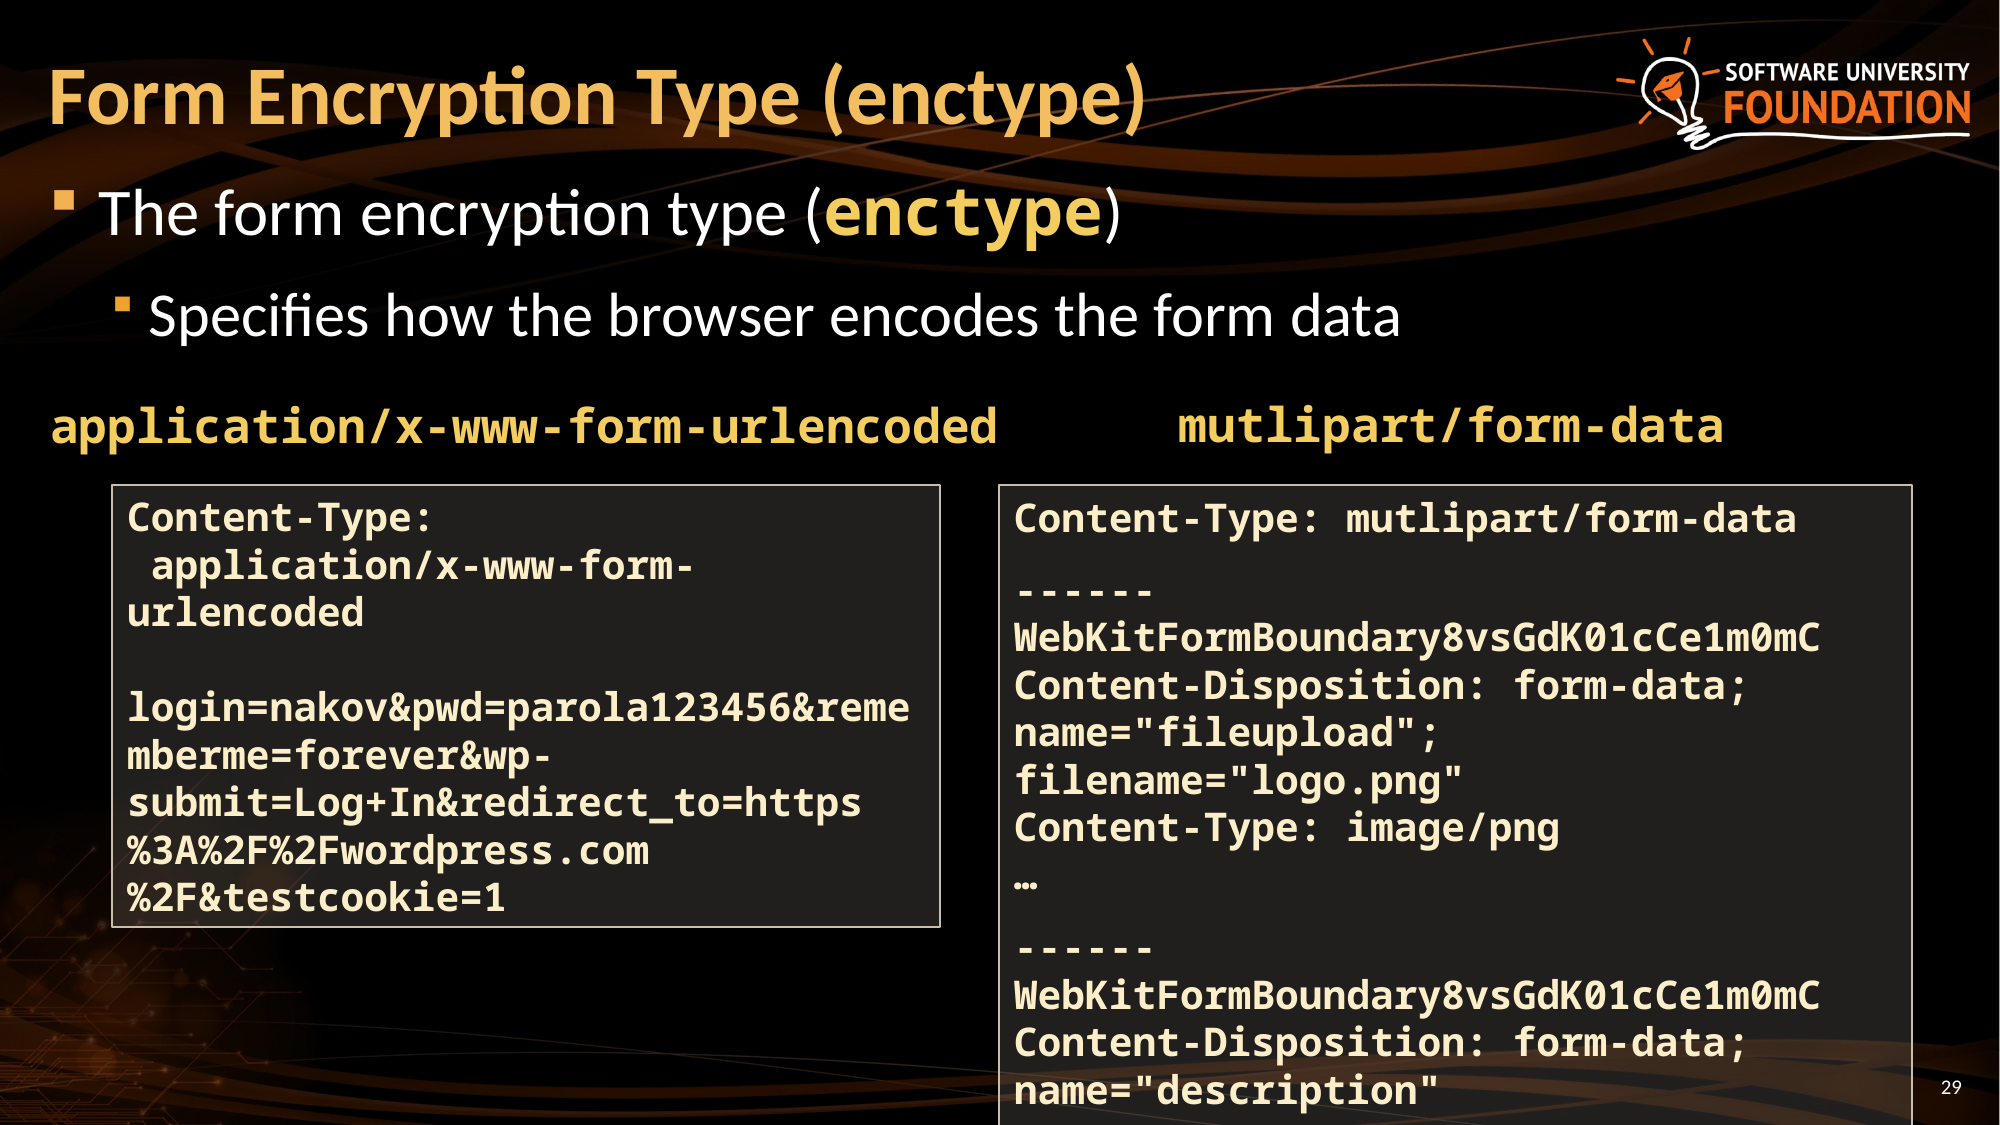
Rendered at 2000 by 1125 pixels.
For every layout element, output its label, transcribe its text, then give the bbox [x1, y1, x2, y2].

text_box Content-Type: application/x-www-form-urlencoded login=nakov&pwd=parola123456&rememberme=forever&wp-submit=Log+In&redirect_to=https%3A%2F%2Fwordpress.com%2F&testcookie=1 [112, 485, 941, 928]
text_box Content-Type: mutlipart/form-data ------WebKitFormBoundary8vsGdK01cCe1m0mC Content-Disposition: form-data; name="fileupload"; filename="logo.png" Content-Type: image/png … ------WebKitFormBoundary8vsGdK01cCe1m0mC Content-Disposition: form-data; name="description" SoftUni Logo [999, 485, 1913, 1125]
picture [0, 0, 2000, 1125]
text_box application/x-www-form-urlencoded [35, 388, 1014, 461]
list The form encryption type (enctype) Specifies how the browser encodes the form data [31, 162, 1968, 1077]
title Form Encryption Type (enctype) [30, 6, 1602, 189]
slide_number 29 [1913, 1077, 1968, 1103]
text_box mutlipart/form-data [1102, 387, 1803, 460]
